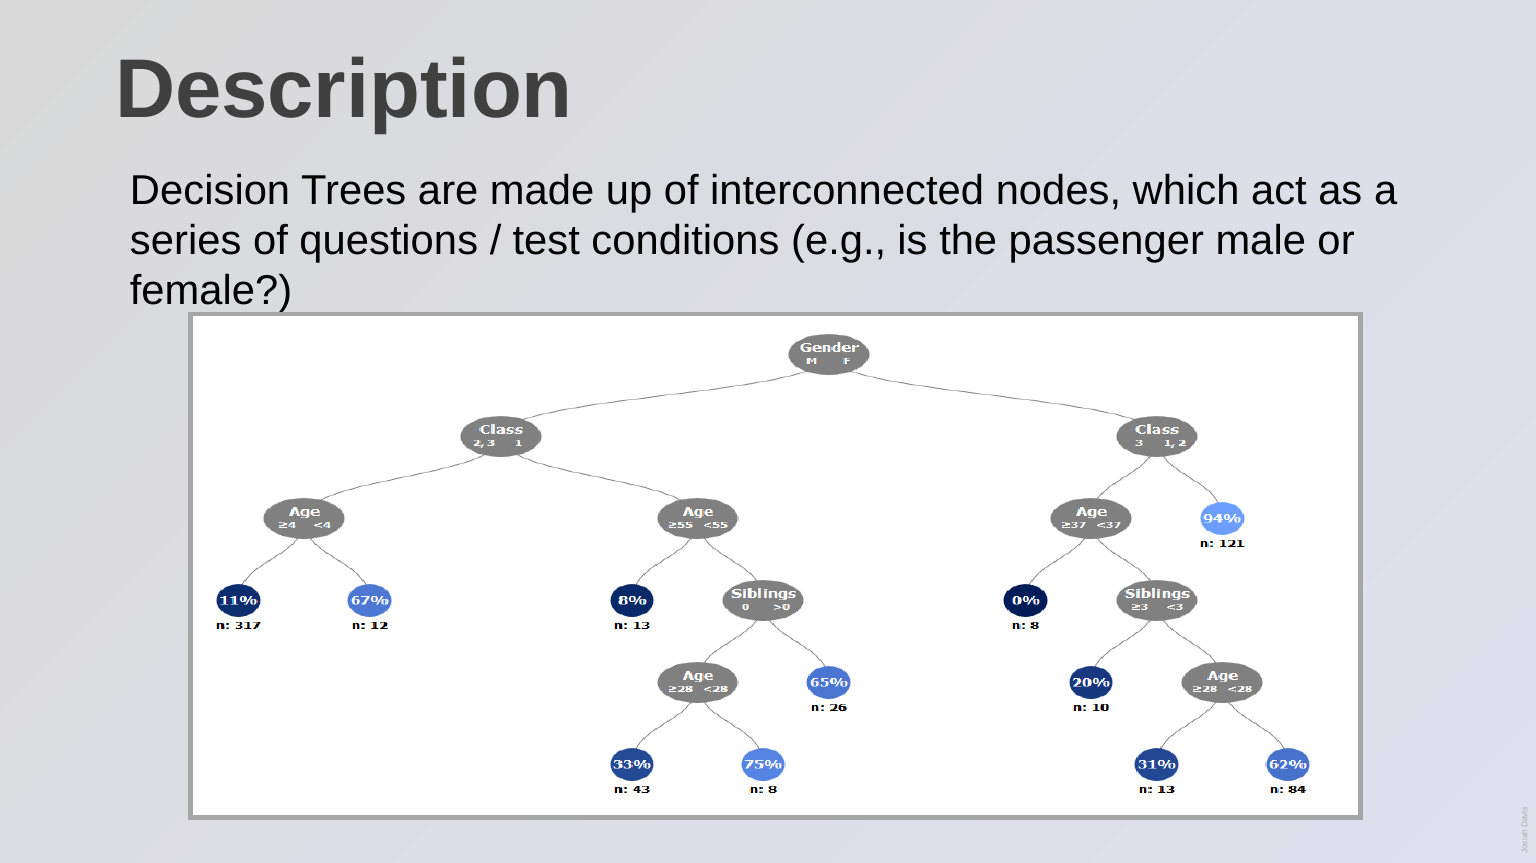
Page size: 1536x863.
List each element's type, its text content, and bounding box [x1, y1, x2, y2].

title Description [115, 88, 1437, 135]
text_box Decision Trees are made up of interconnected nodes, which act as a series of questions / test conditions (e.g., is the passenger male or female?) [115, 155, 1437, 321]
picture [192, 315, 1359, 816]
